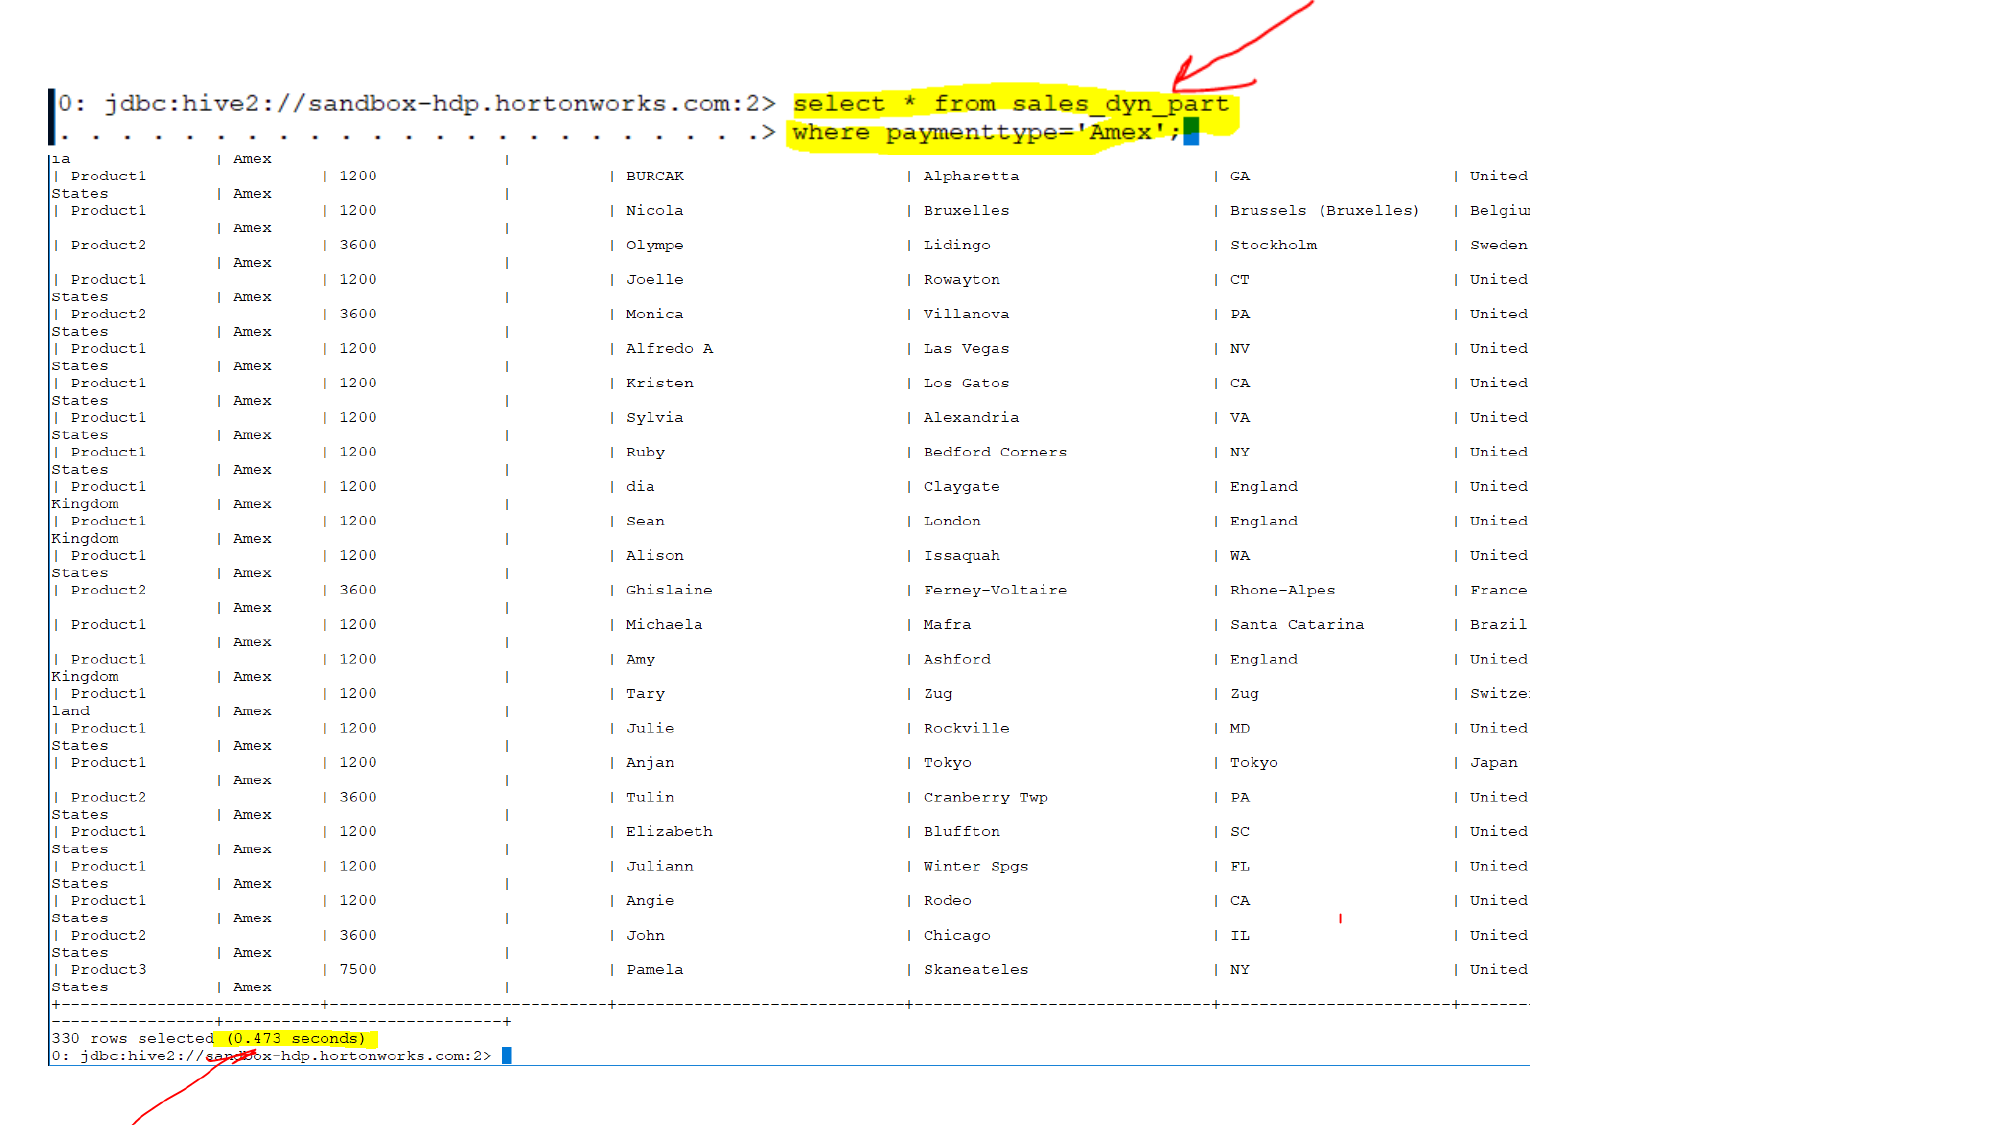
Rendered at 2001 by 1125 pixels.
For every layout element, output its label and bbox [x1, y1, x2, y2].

picture [48, 0, 1530, 1125]
